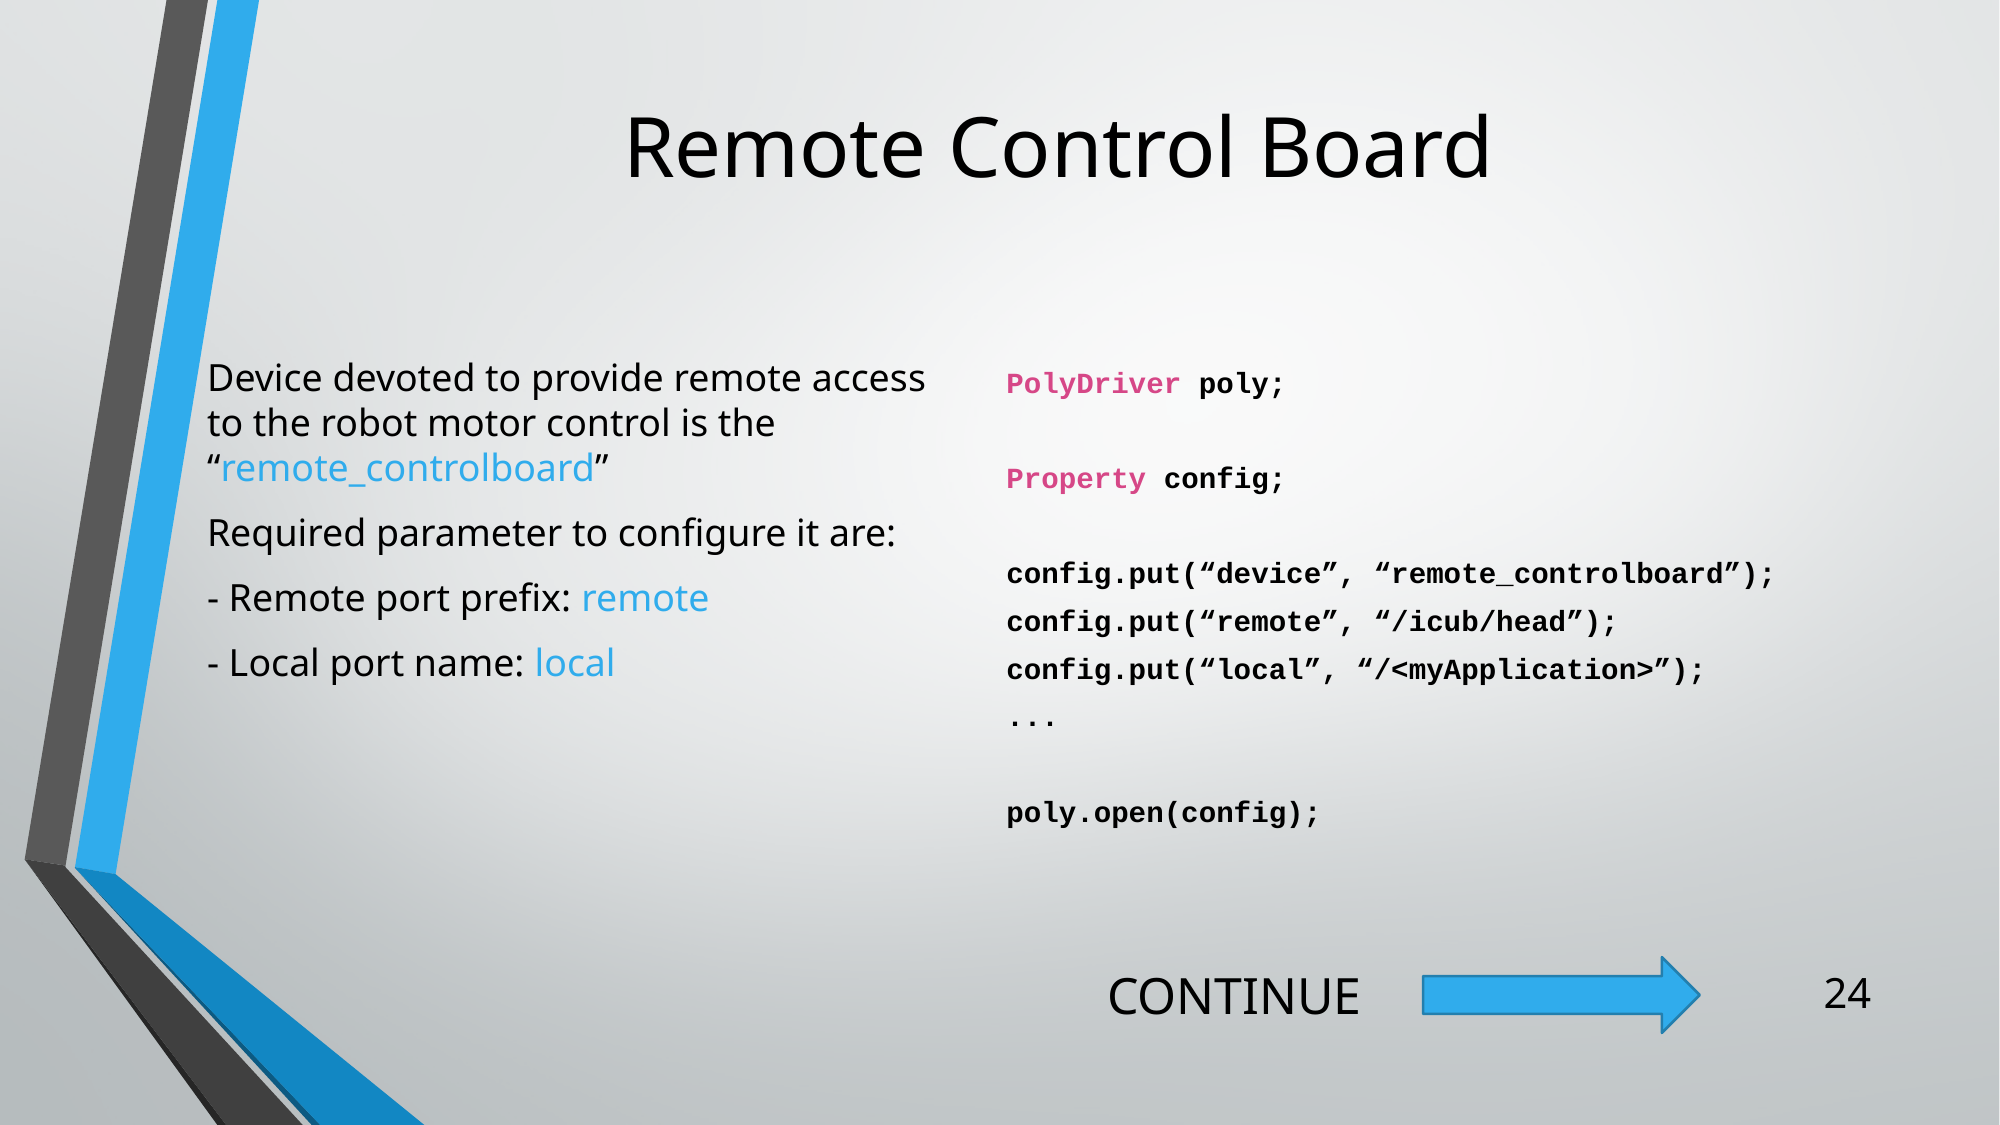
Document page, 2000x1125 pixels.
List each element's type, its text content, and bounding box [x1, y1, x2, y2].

text_box [1421, 955, 1701, 1035]
text_box CONTINUE [1092, 957, 1377, 1032]
list PolyDriver poly; Property config; config.put(“device”, “remote_controlboard”); config.put(“remote”, “/icub/head”); config.put(“local”, “/<myApplication>”); ... poly.open(config); [983, 299, 1863, 988]
list Device devoted to provide remote access to the robot motor control is the “remote_controlboard” Required parameter to configure it are: - Remote port prefix: remote - Local port name: local [184, 174, 960, 863]
slide_number 24 [1796, 965, 1887, 1025]
title Remote Control Board [237, 0, 1881, 288]
